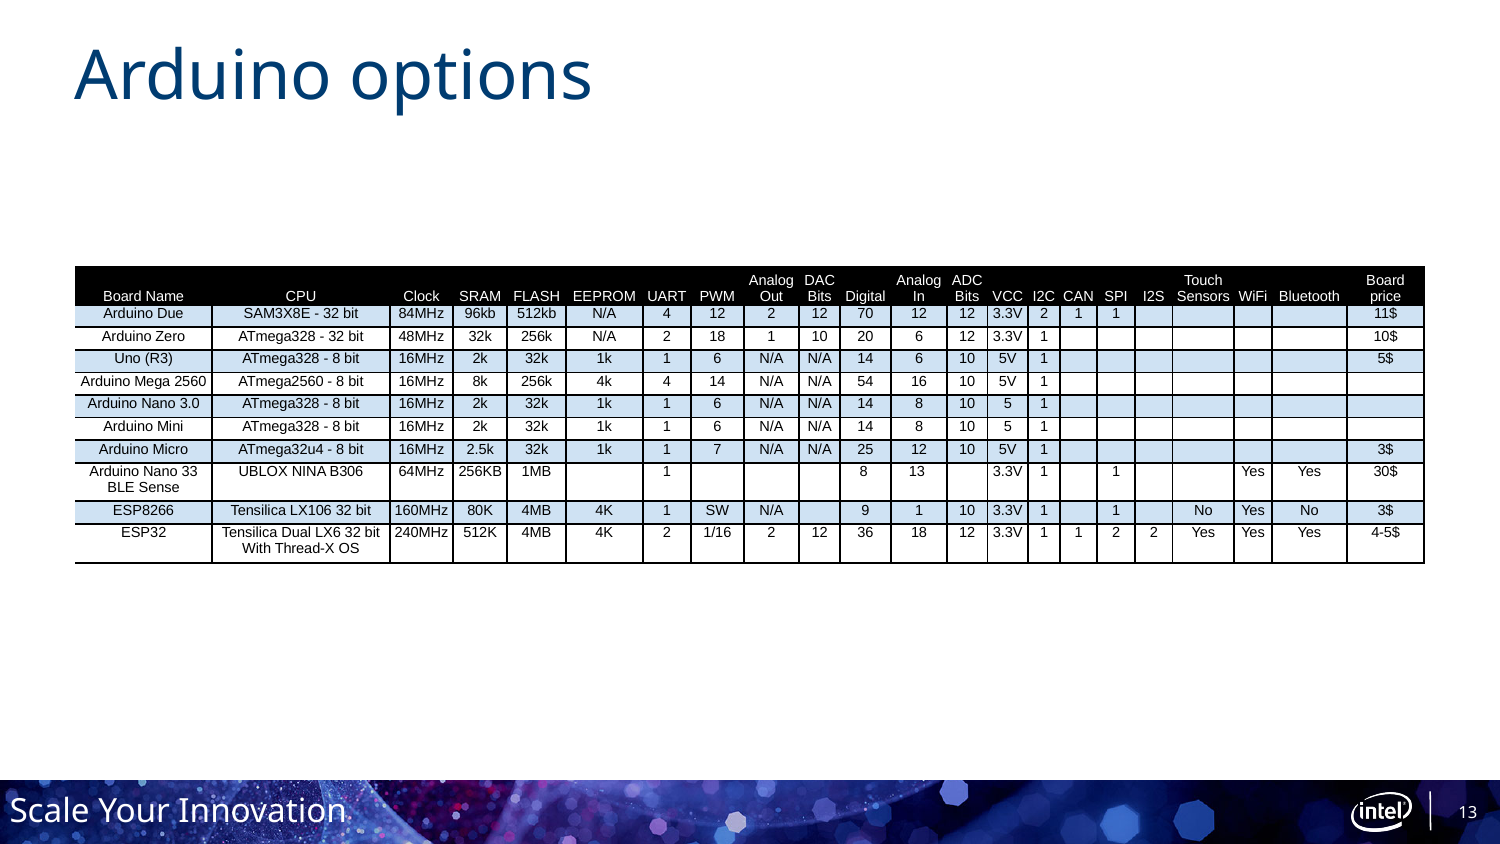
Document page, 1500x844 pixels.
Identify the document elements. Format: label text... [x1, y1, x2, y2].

table_cell 10 [800, 328, 839, 349]
table_cell [1273, 418, 1346, 439]
table_cell 14 [692, 373, 743, 394]
table_cell 1k [567, 441, 642, 462]
table_cell 16MHz [391, 351, 452, 372]
table_cell 1 [1029, 502, 1059, 523]
table_cell 160MHz [391, 502, 452, 523]
table_cell 1 [644, 441, 690, 462]
table_cell Tensilica LX106 32 bit [213, 502, 389, 523]
table_cell 32k [508, 418, 565, 439]
table_cell 20 [841, 328, 890, 349]
table_cell 256KB [454, 464, 506, 500]
table_cell SAM3X8E - 32 bit [213, 306, 389, 326]
table_cell ATmega32u4 - 8 bit [213, 441, 389, 462]
table_cell [1235, 373, 1271, 394]
table_cell N/A [745, 418, 798, 439]
table_cell [1273, 351, 1346, 372]
slide_number 13 [1127, 791, 1478, 837]
table_cell 4K [567, 525, 642, 562]
table_cell 16MHz [391, 396, 452, 417]
table_cell 84MHz [391, 306, 452, 326]
table_cell 1 [644, 396, 690, 417]
table_cell 1 [644, 502, 690, 523]
table_cell 4MB [508, 525, 565, 562]
table_header CPU [213, 266, 389, 304]
table_cell 5$ [1348, 351, 1423, 372]
picture [0, 780, 1500, 844]
table_header VCC [988, 266, 1027, 304]
table_cell 5 [988, 418, 1027, 439]
table_cell 70 [841, 306, 890, 326]
table_cell 1 [1029, 418, 1059, 439]
table_cell 256k [508, 328, 565, 349]
table_cell 2k [454, 418, 506, 439]
table_cell Arduino Mega 2560 [75, 373, 211, 394]
table_cell 12 [948, 306, 987, 326]
table_cell 16MHz [391, 441, 452, 462]
table_cell [800, 502, 839, 523]
table_cell ESP32 [75, 525, 211, 562]
table_cell 8 [841, 464, 890, 500]
table_cell [1098, 418, 1134, 439]
table_cell 18 [692, 328, 743, 349]
table_cell 1 [1029, 396, 1059, 417]
table_header PWM [692, 266, 743, 304]
table_cell [1061, 373, 1096, 394]
table_cell 256k [508, 373, 565, 394]
table_cell 10 [948, 441, 987, 462]
table_cell 1 [1029, 373, 1059, 394]
table_cell 12 [892, 306, 946, 326]
table_cell [1136, 328, 1172, 349]
table_header Digital [841, 266, 890, 304]
table_cell 1 [1098, 464, 1134, 500]
table_cell [1235, 351, 1271, 372]
table_cell 1 [1029, 328, 1059, 349]
table_cell [1173, 396, 1233, 417]
table_cell [1348, 418, 1423, 439]
table_cell [1348, 373, 1423, 394]
table_cell 512kb [508, 306, 565, 326]
table_header I2S [1136, 266, 1172, 304]
table_cell 1 [1098, 502, 1134, 523]
table_cell 9 [841, 502, 890, 523]
table_cell [1235, 418, 1271, 439]
table_cell [1136, 351, 1172, 372]
table_cell [1061, 441, 1096, 462]
table_cell 2 [1098, 525, 1134, 562]
table_cell Arduino Micro [75, 441, 211, 462]
table_cell [1273, 306, 1346, 326]
table_cell Yes [1235, 464, 1271, 500]
table_cell [948, 464, 987, 500]
table_cell Yes [1273, 525, 1346, 562]
table_cell 2 [1029, 306, 1059, 326]
table_cell [692, 464, 743, 500]
table_cell Yes [1173, 525, 1233, 562]
table_cell [1061, 464, 1096, 500]
table_cell [1235, 441, 1271, 462]
table_cell 10 [948, 373, 987, 394]
table_cell 8k [454, 373, 506, 394]
table_cell 4 [644, 373, 690, 394]
table_cell N/A [745, 502, 798, 523]
table_cell 1 [1029, 351, 1059, 372]
table_cell 2k [454, 396, 506, 417]
table_cell 16 [892, 373, 946, 394]
table_cell Arduino Mini [75, 418, 211, 439]
table_cell 3.3V [988, 464, 1027, 500]
table_cell No [1273, 502, 1346, 523]
table_cell ESP8266 [75, 502, 211, 523]
table_cell 1k [567, 351, 642, 372]
table_cell 8 [892, 396, 946, 417]
table_cell [1173, 328, 1233, 349]
table_cell 2 [745, 306, 798, 326]
table_cell ATmega328 - 8 bit [213, 418, 389, 439]
table_cell 25 [841, 441, 890, 462]
table_cell [1136, 441, 1172, 462]
table_cell 4K [567, 502, 642, 523]
table_cell ATmega328 - 8 bit [213, 351, 389, 372]
table_cell 6 [692, 418, 743, 439]
table_cell 14 [841, 418, 890, 439]
table_cell SW [692, 502, 743, 523]
table_cell 5 [988, 396, 1027, 417]
table_cell 3.3V [988, 328, 1027, 349]
table_cell 18 [892, 525, 946, 562]
table_cell UBLOX NINA B306 [213, 464, 389, 500]
table_cell [1173, 373, 1233, 394]
table_cell 1 [1061, 306, 1096, 326]
table_cell 1 [644, 464, 690, 500]
table_header Bluetooth [1273, 266, 1346, 304]
table_cell [1061, 396, 1096, 417]
table_cell [1136, 396, 1172, 417]
table_cell 36 [841, 525, 890, 562]
table_cell 6 [892, 328, 946, 349]
table_header WiFi [1235, 266, 1271, 304]
table_header Clock [391, 266, 452, 304]
table_cell [1098, 351, 1134, 372]
table_header FLASH [508, 266, 565, 304]
table_cell 10 [948, 351, 987, 372]
table_cell 16MHz [391, 373, 452, 394]
table_cell 6 [892, 351, 946, 372]
table_cell 3$ [1348, 441, 1423, 462]
table_cell Yes [1273, 464, 1346, 500]
table_cell Yes [1235, 502, 1271, 523]
table_cell 1 [644, 418, 690, 439]
table_cell 2 [1136, 525, 1172, 562]
table_cell 64MHz [391, 464, 452, 500]
table_cell 2k [454, 351, 506, 372]
table_cell [1273, 396, 1346, 417]
table_cell 14 [841, 396, 890, 417]
table_cell 4k [567, 373, 642, 394]
table_cell No [1173, 502, 1233, 523]
table_cell 32k [508, 396, 565, 417]
table_cell 1 [892, 502, 946, 523]
table_cell [1098, 396, 1134, 417]
table_cell 1 [1061, 525, 1096, 562]
table_cell 4-5$ [1348, 525, 1423, 562]
table_header UART [644, 266, 690, 304]
table_cell [1098, 373, 1134, 394]
table_cell 32k [508, 441, 565, 462]
table_cell [1061, 418, 1096, 439]
table_header CAN [1061, 266, 1096, 304]
table_cell 10$ [1348, 328, 1423, 349]
table_cell 1 [1098, 306, 1134, 326]
table_cell N/A [567, 306, 642, 326]
table_cell N/A [745, 373, 798, 394]
table_cell N/A [745, 396, 798, 417]
table_cell 1MB [508, 464, 565, 500]
table_cell N/A [567, 328, 642, 349]
table_header Board price [1348, 266, 1423, 304]
table_cell 4 [644, 306, 690, 326]
table_cell [1136, 418, 1172, 439]
table_cell N/A [800, 351, 839, 372]
table_cell 14 [841, 351, 890, 372]
table_cell [1235, 306, 1271, 326]
table_cell 240MHz [391, 525, 452, 562]
table_header Board Name [75, 266, 211, 304]
table_cell [1235, 396, 1271, 417]
table_header Analog Out [745, 266, 798, 304]
table_cell N/A [800, 373, 839, 394]
table_cell 48MHz [391, 328, 452, 349]
table_cell Uno (R3) [75, 351, 211, 372]
table_cell [745, 464, 798, 500]
table_cell 30$ [1348, 464, 1423, 500]
table_cell [1136, 464, 1172, 500]
table_cell [1061, 502, 1096, 523]
table_cell 12 [800, 525, 839, 562]
table_cell ATmega2560 - 8 bit [213, 373, 389, 394]
table_cell [1273, 328, 1346, 349]
table_cell [1235, 328, 1271, 349]
table_cell 80K [454, 502, 506, 523]
table_cell 1k [567, 418, 642, 439]
table_cell 5V [988, 373, 1027, 394]
table_cell 3.3V [988, 502, 1027, 523]
table_cell 5V [988, 441, 1027, 462]
table_cell N/A [800, 396, 839, 417]
table_cell [1098, 441, 1134, 462]
table_cell 10 [948, 396, 987, 417]
table_cell ATmega328 - 8 bit [213, 396, 389, 417]
table_cell [1098, 328, 1134, 349]
table_header Touch Sensors [1173, 266, 1233, 304]
table_cell 3.3V [988, 306, 1027, 326]
table_header ADC Bits [948, 266, 987, 304]
table_header EEPROM [567, 266, 642, 304]
table_cell 6 [692, 396, 743, 417]
table_cell 4MB [508, 502, 565, 523]
table_cell 1k [567, 396, 642, 417]
table_cell N/A [800, 441, 839, 462]
table_cell [567, 464, 642, 500]
table_header DAC Bits [800, 266, 839, 304]
table_cell Tensilica Dual LX6 32 bit With Thread-X OS [213, 525, 389, 562]
table_cell 1 [644, 351, 690, 372]
table_cell 1/16 [692, 525, 743, 562]
table_cell 96kb [454, 306, 506, 326]
table_cell 11$ [1348, 306, 1423, 326]
table_cell 1 [1029, 441, 1059, 462]
table_cell 2.5k [454, 441, 506, 462]
table_cell N/A [745, 441, 798, 462]
table_cell 12 [892, 441, 946, 462]
table_cell [1136, 502, 1172, 523]
table_cell [1173, 441, 1233, 462]
table_cell 8 [892, 418, 946, 439]
table_cell [1061, 351, 1096, 372]
table_cell 12 [800, 306, 839, 326]
table_cell 32k [454, 328, 506, 349]
table_cell [1173, 351, 1233, 372]
table_cell [1173, 418, 1233, 439]
table_cell Arduino Due [75, 306, 211, 326]
table_cell ATmega328 - 32 bit [213, 328, 389, 349]
table_cell [1061, 328, 1096, 349]
table_header Analog In [892, 266, 946, 304]
table_cell [1136, 306, 1172, 326]
table_cell [1173, 306, 1233, 326]
table_cell [1273, 373, 1346, 394]
table_cell [1348, 396, 1423, 417]
table_cell 12 [948, 328, 987, 349]
table_cell 32k [508, 351, 565, 372]
table_cell 54 [841, 373, 890, 394]
table_cell Arduino Zero [75, 328, 211, 349]
table_cell 7 [692, 441, 743, 462]
table_cell [800, 464, 839, 500]
table_header I2C [1029, 266, 1059, 304]
table_cell 1 [1029, 464, 1059, 500]
table_cell 5V [988, 351, 1027, 372]
table_cell 2 [745, 525, 798, 562]
title Arduino options [74, 50, 1425, 121]
table_cell 12 [692, 306, 743, 326]
table_cell [1136, 373, 1172, 394]
table_cell 13 [892, 464, 946, 500]
table_cell Yes [1235, 525, 1271, 562]
table_cell [1173, 464, 1233, 500]
table_cell 1 [1029, 525, 1059, 562]
table_cell N/A [745, 351, 798, 372]
table_cell 6 [692, 351, 743, 372]
table_cell 1 [745, 328, 798, 349]
table_cell 512K [454, 525, 506, 562]
table_header SRAM [454, 266, 506, 304]
table_cell Arduino Nano 33 BLE Sense [75, 464, 211, 500]
table_cell N/A [800, 418, 839, 439]
table_cell 3.3V [988, 525, 1027, 562]
table_cell 3$ [1348, 502, 1423, 523]
table_cell 16MHz [391, 418, 452, 439]
table_cell 12 [948, 525, 987, 562]
table_cell [1273, 441, 1346, 462]
table_cell 10 [948, 502, 987, 523]
table_header SPI [1098, 266, 1134, 304]
table_cell 2 [644, 525, 690, 562]
table_cell 2 [644, 328, 690, 349]
table_cell 10 [948, 418, 987, 439]
table_cell Arduino Nano 3.0 [75, 396, 211, 417]
